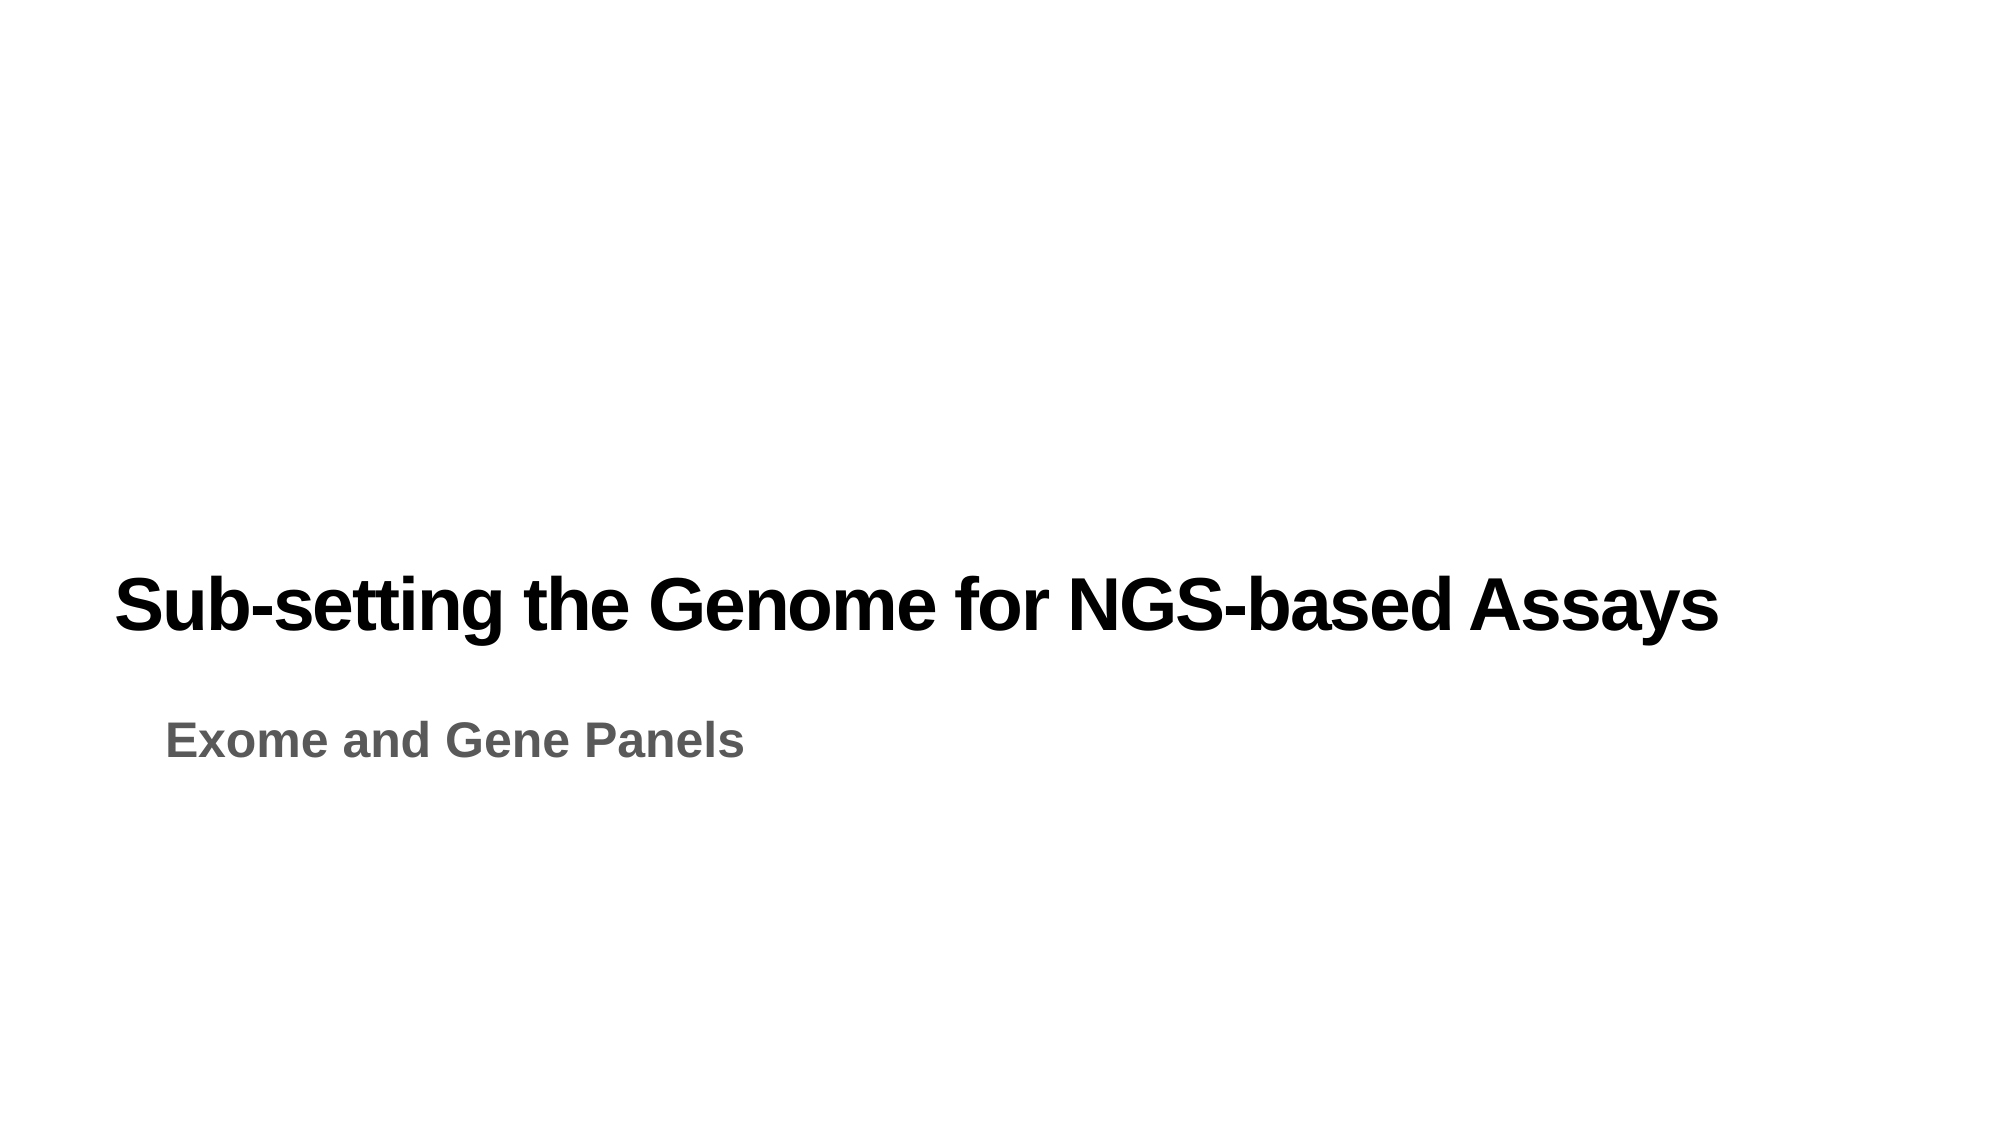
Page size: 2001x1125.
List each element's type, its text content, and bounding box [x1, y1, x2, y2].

title Sub-setting the Genome for NGS-based Assays [99, 489, 1900, 678]
list Exome and Gene Panels [150, 699, 1950, 1125]
